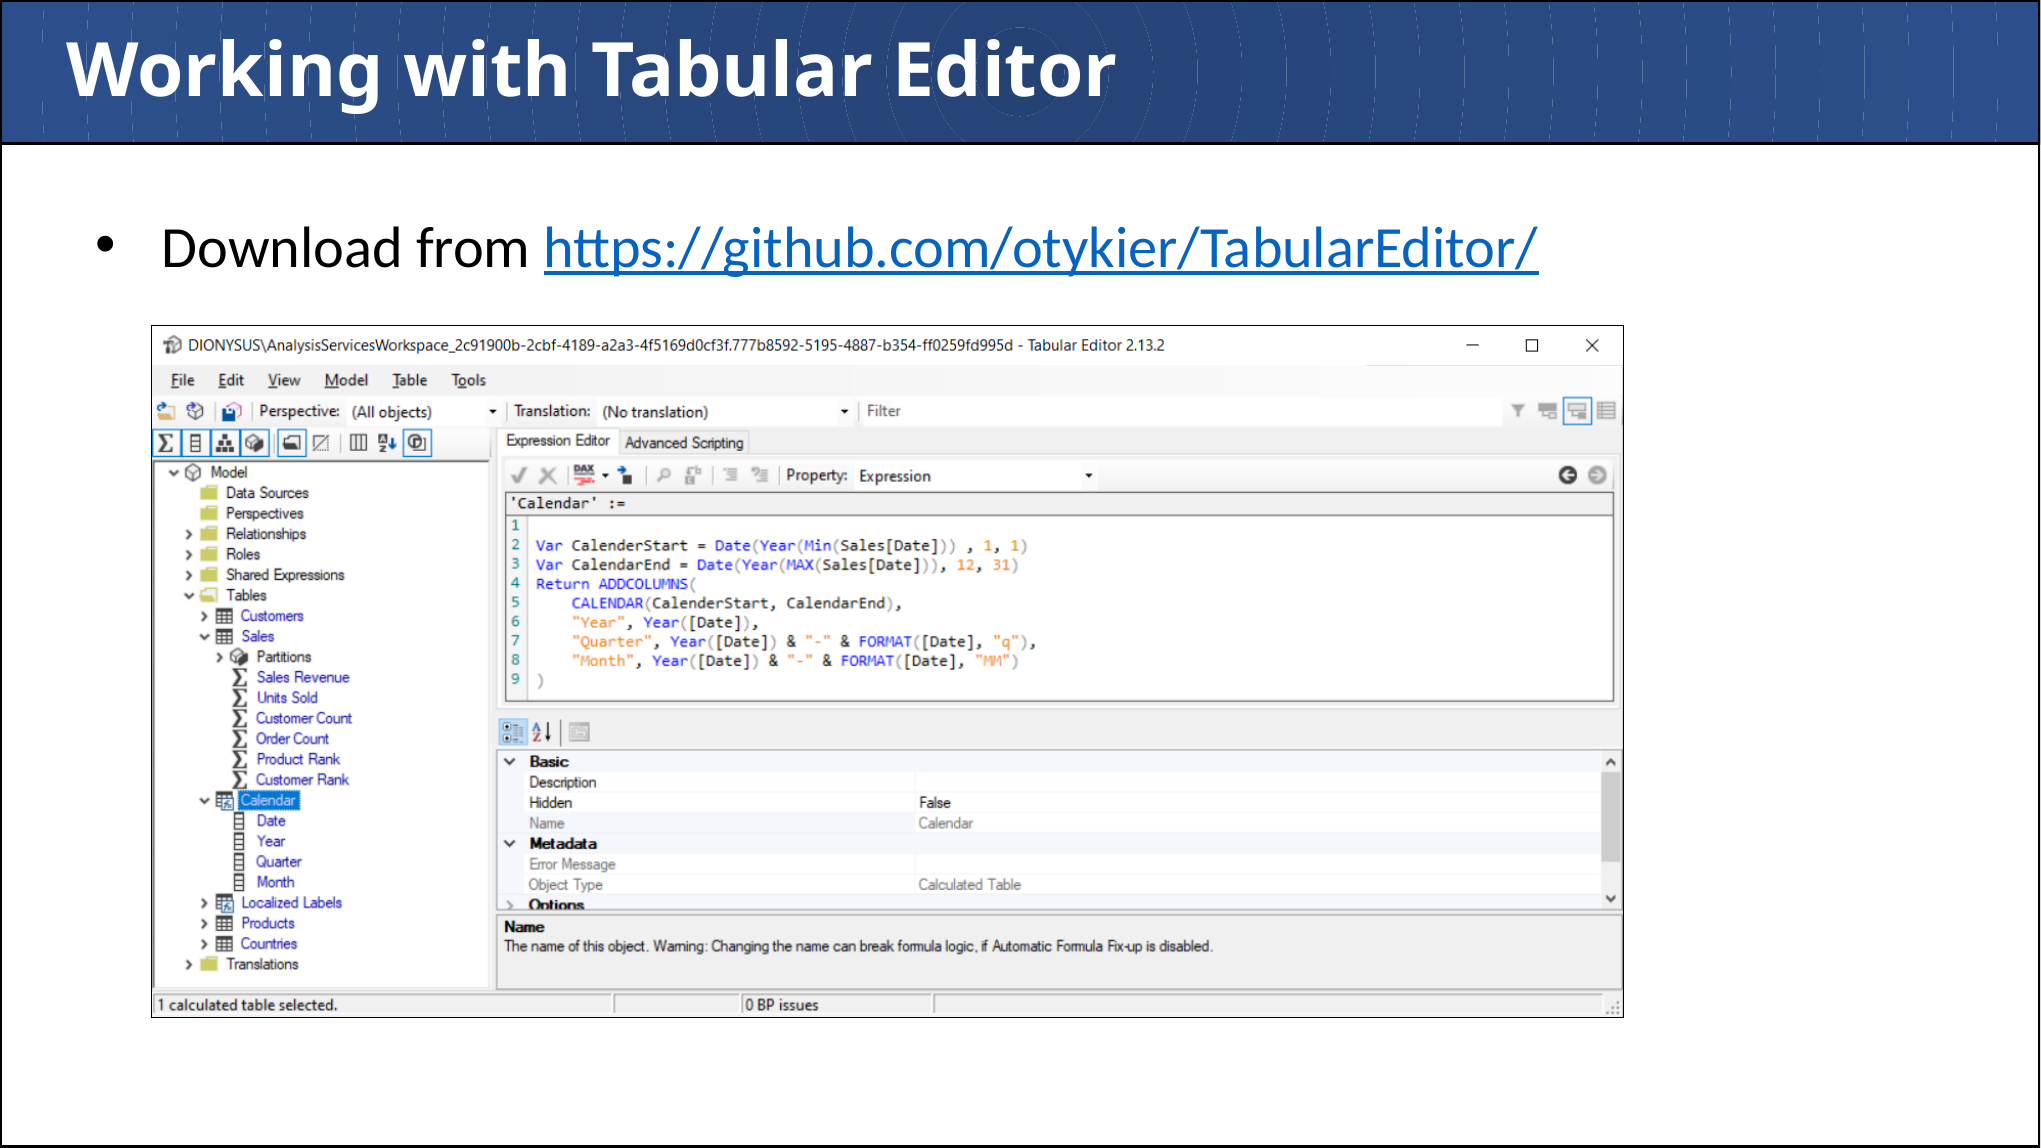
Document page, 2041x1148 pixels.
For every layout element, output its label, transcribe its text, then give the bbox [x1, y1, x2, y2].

list Download from https://github.com/otykier/TabularEditor/ [80, 201, 1988, 541]
title Working with Tabular Editor [51, 31, 1988, 113]
picture [151, 325, 1624, 1018]
